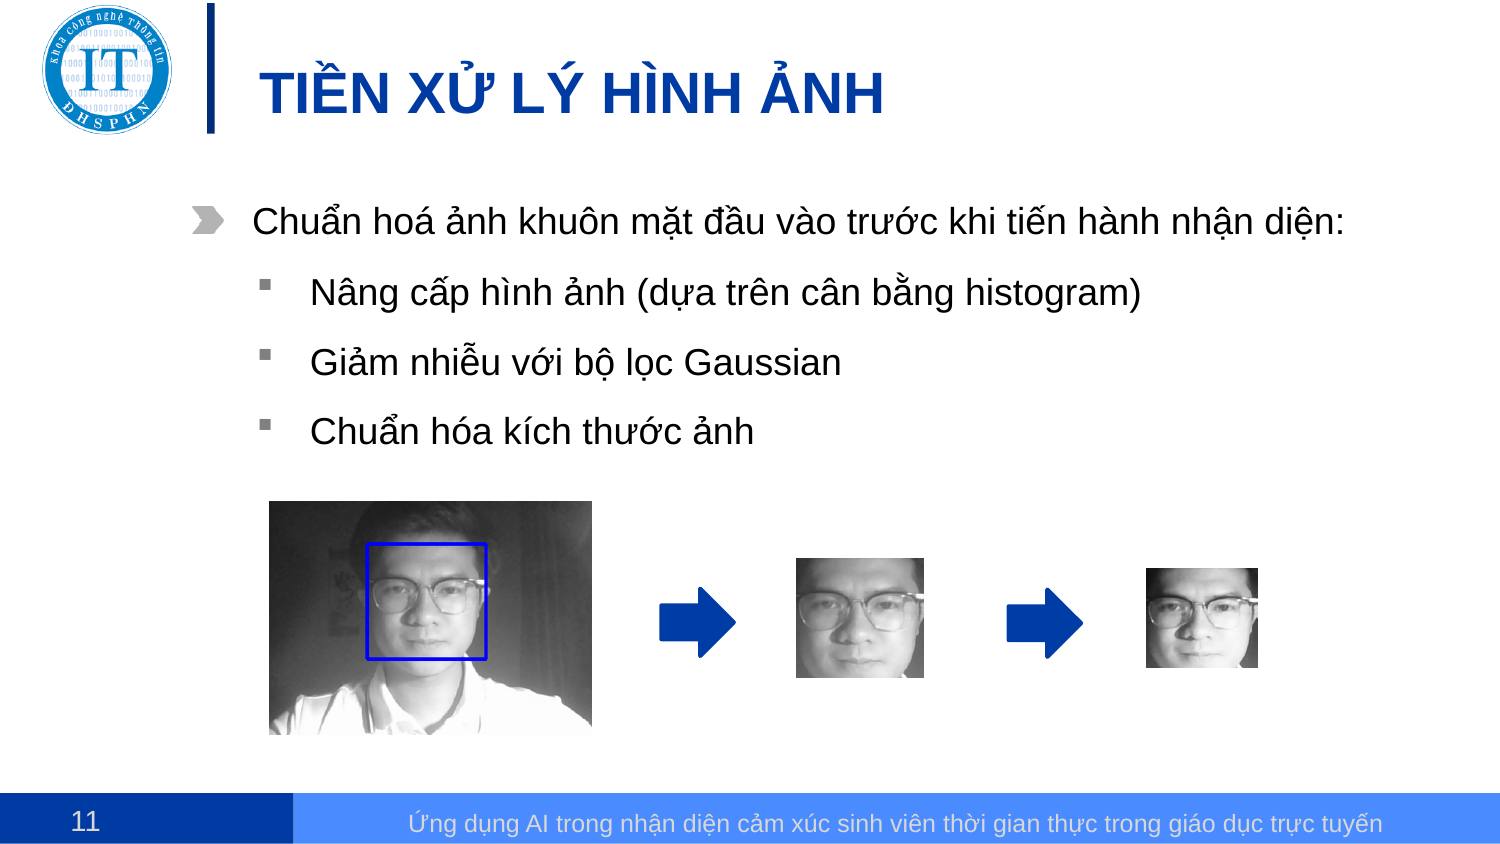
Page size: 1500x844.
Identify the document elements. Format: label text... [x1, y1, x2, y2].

picture [269, 501, 592, 735]
text_box [659, 586, 736, 658]
picture [192, 206, 224, 234]
text_box [1006, 587, 1084, 659]
text_box [205, 1, 217, 136]
picture [37, 0, 178, 141]
title TIỀN XỬ LÝ HÌNH ẢNH [244, 39, 1360, 134]
picture [795, 558, 925, 678]
picture [1146, 568, 1259, 668]
text_box Chuẩn hoá ảnh khuôn mặt đầu vào trước khi tiến hành nhận diện: Nâng cấp hình ảnh (dựa trên cân bằng histogram) Giảm nhiễu với bộ lọc Gaussian Chuẩn hóa kích thước ảnh [177, 190, 1383, 460]
